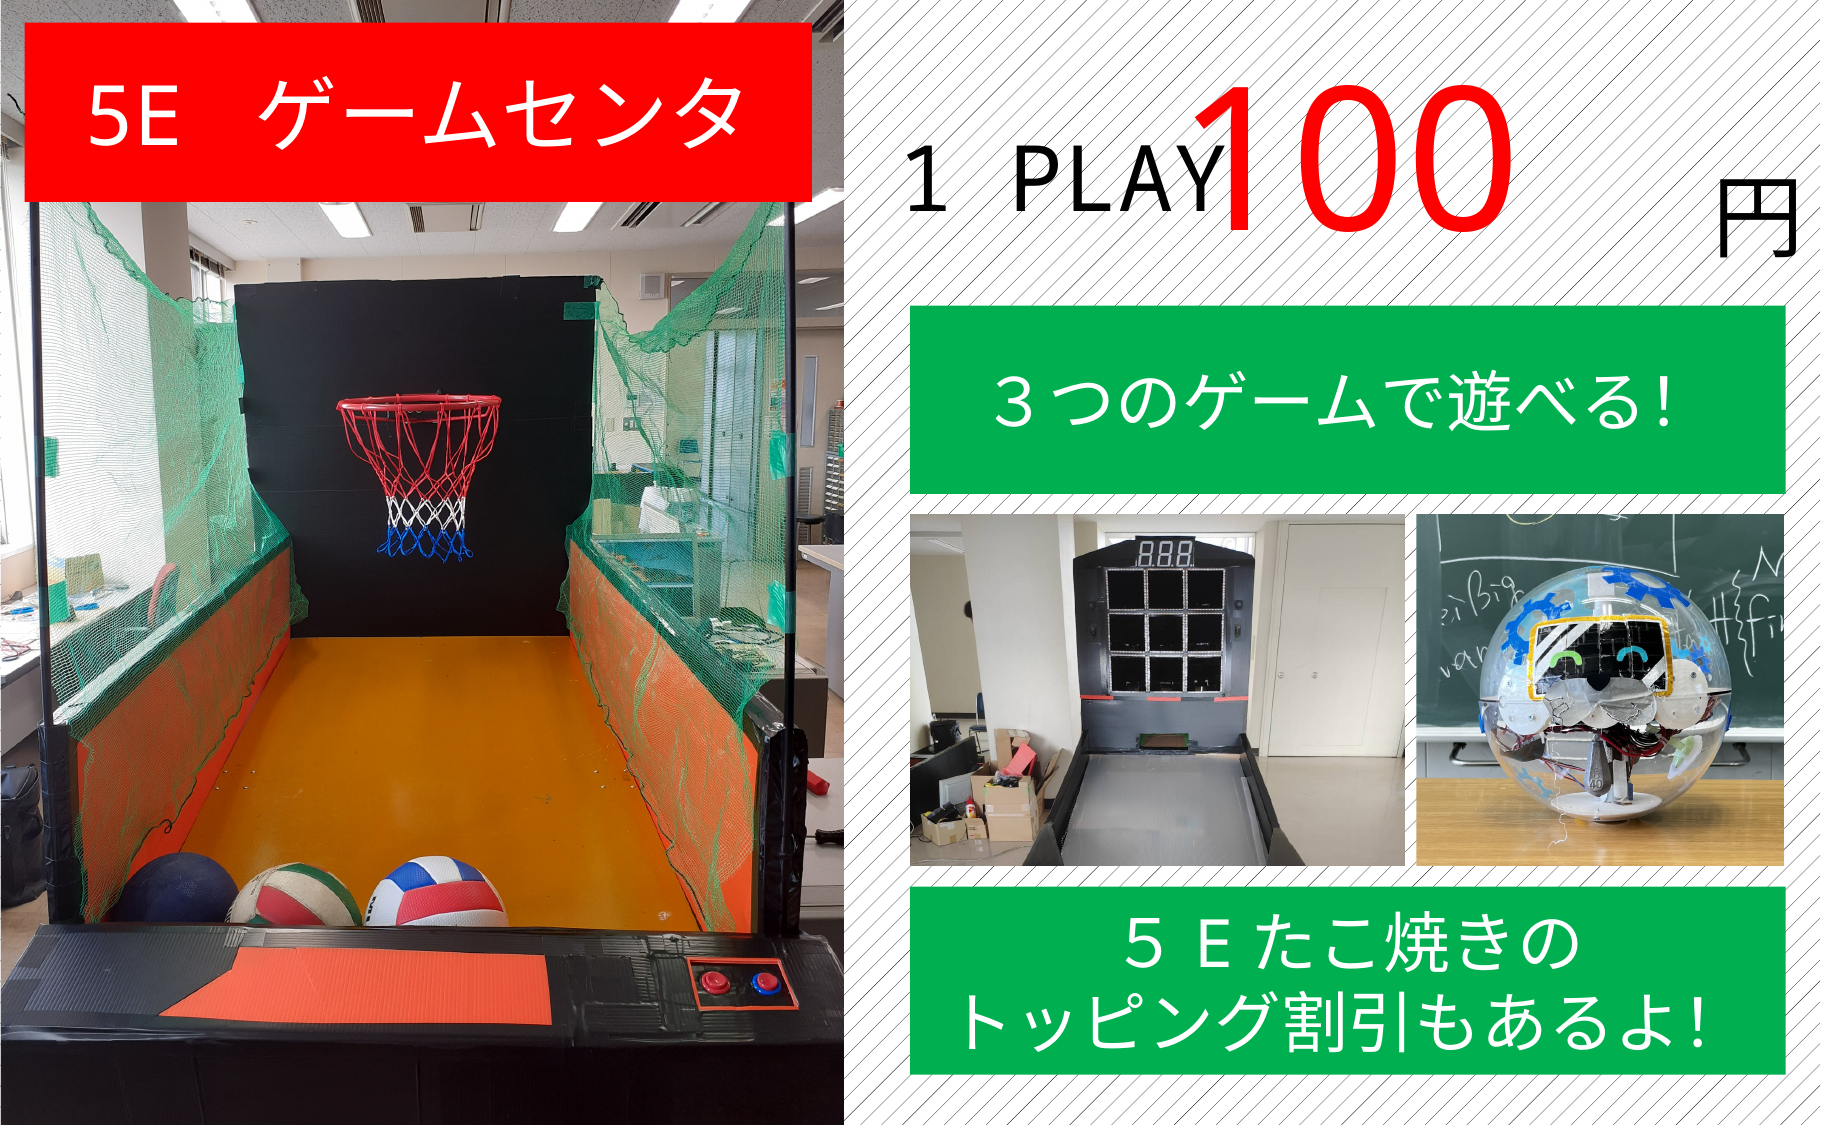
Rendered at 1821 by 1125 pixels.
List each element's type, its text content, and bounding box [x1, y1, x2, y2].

text_box ５Eたこ焼きの トッピング割引もあるよ！ [909, 886, 1787, 1076]
text_box 1 PLAY [884, 112, 1244, 237]
picture [1416, 506, 1784, 874]
text_box ３つのゲームで遊べる！ [985, 305, 1787, 495]
text_box 100 [1162, 22, 1743, 278]
text_box 円 [1697, 151, 1820, 276]
text_box 5E ゲームセンタ [24, 22, 813, 140]
picture [0, 0, 1406, 1124]
